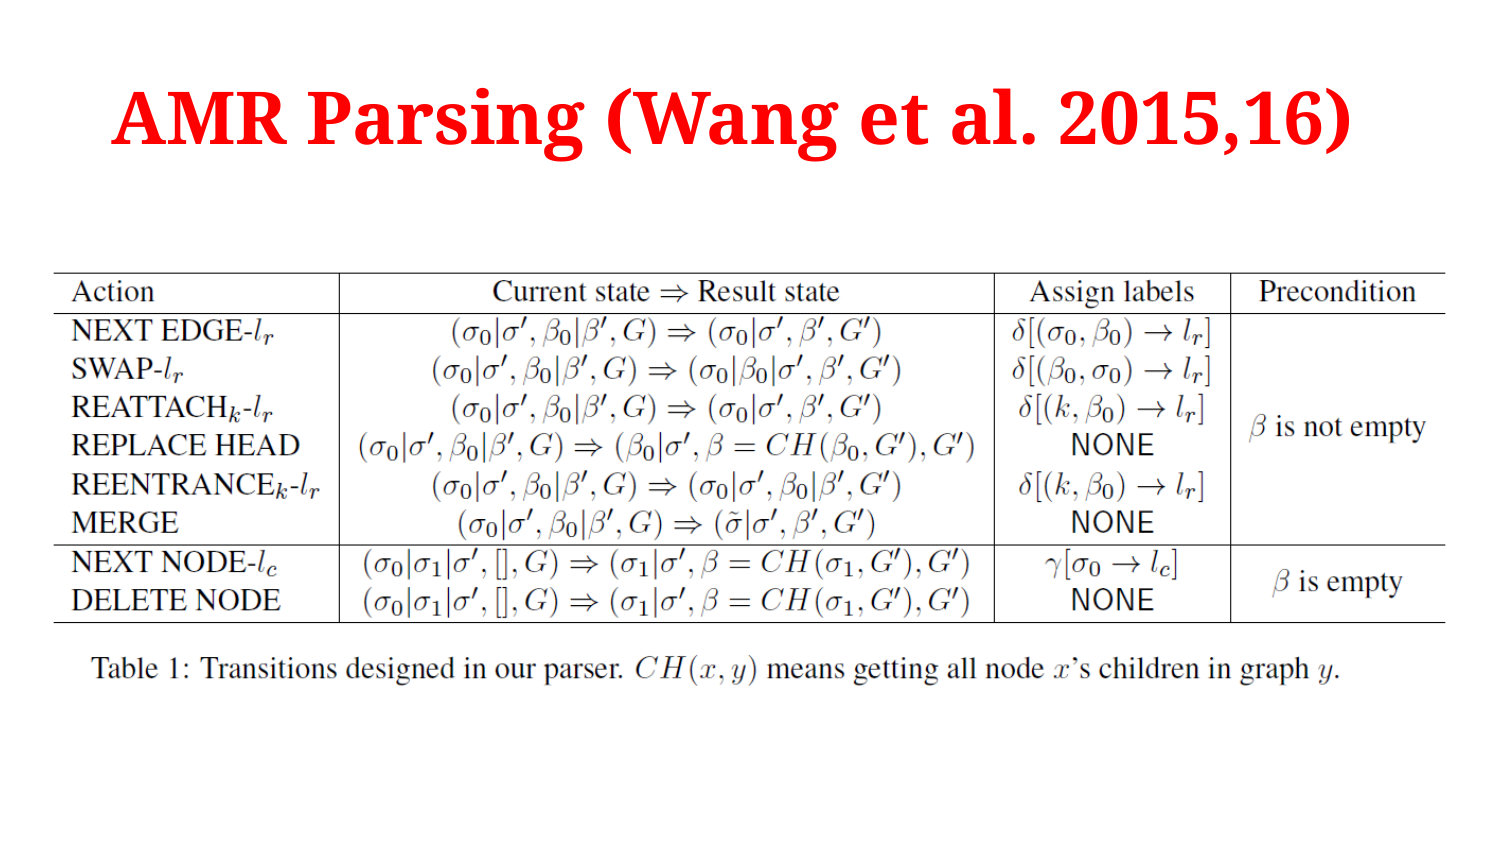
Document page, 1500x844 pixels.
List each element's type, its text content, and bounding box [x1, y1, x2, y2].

title AMR Parsing (Wang et al. 2015,16) [41, 64, 1425, 180]
picture [41, 261, 1457, 690]
